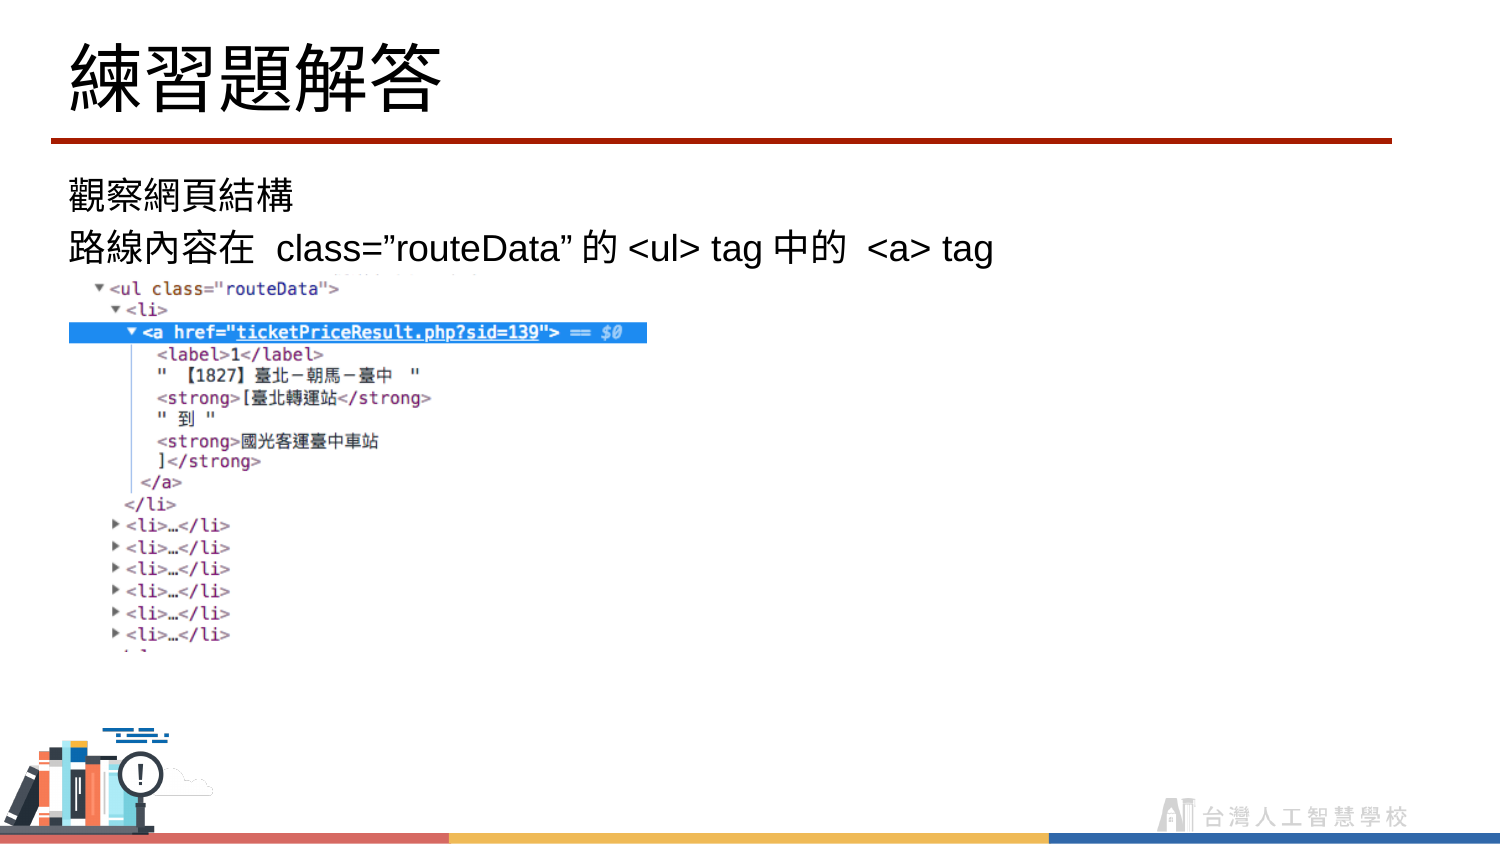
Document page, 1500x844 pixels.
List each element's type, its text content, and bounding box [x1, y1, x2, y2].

list 觀察網頁結構 路線內容在 class=”routeData”的<ul> tag中的 <a> tag [63, 159, 1462, 261]
picture [68, 274, 647, 652]
picture [0, 728, 213, 835]
title 練習題解答 [63, 29, 1462, 124]
